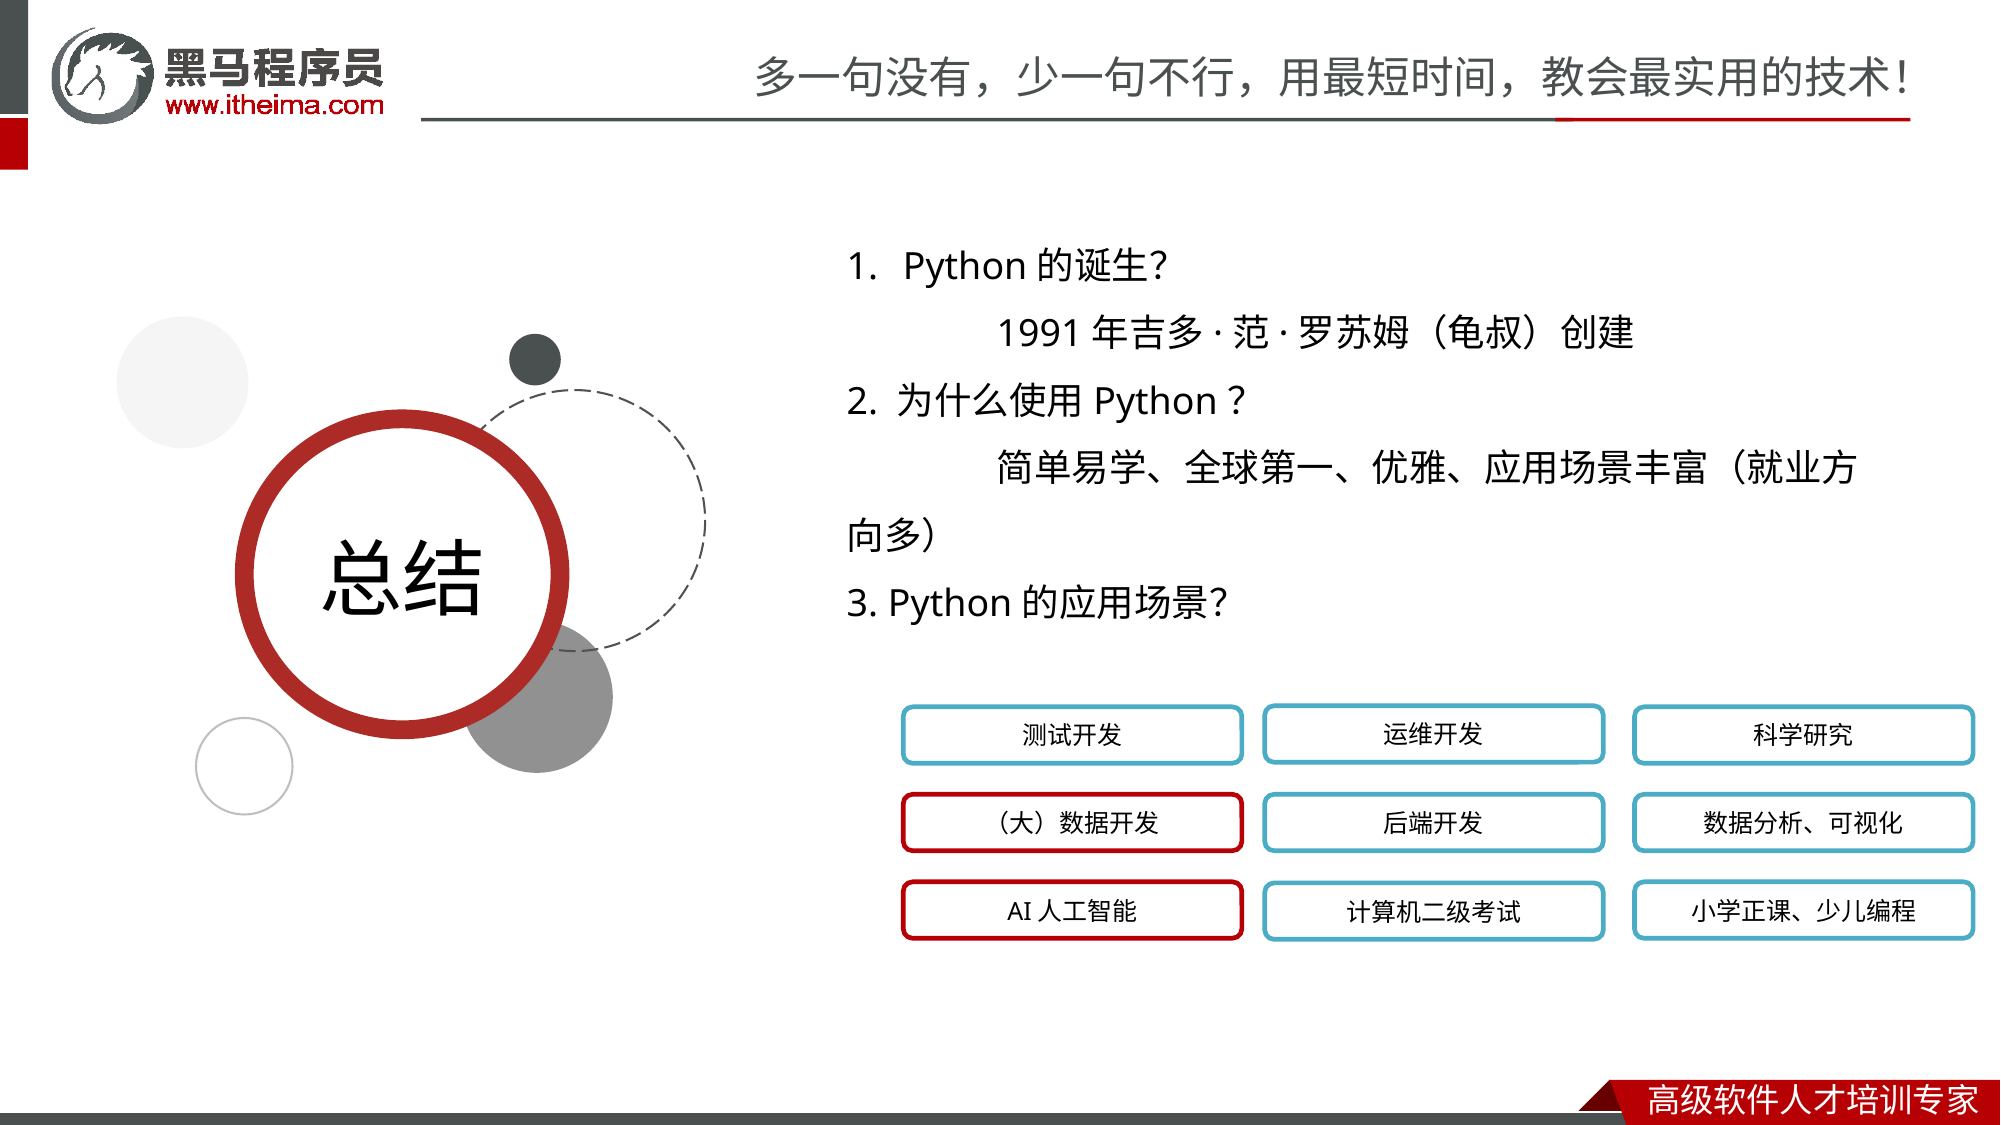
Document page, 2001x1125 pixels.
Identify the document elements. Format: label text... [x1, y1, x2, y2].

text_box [903, 705, 1974, 940]
picture [50, 26, 384, 125]
list Python的诞生？ 1991年吉多·范·罗苏姆（龟叔）创建 2. 为什么使用Python？ 简单易学、全球第一、优雅、应用场景丰富（就业方向多） 3. Python的应用场景？ [831, 234, 1900, 677]
